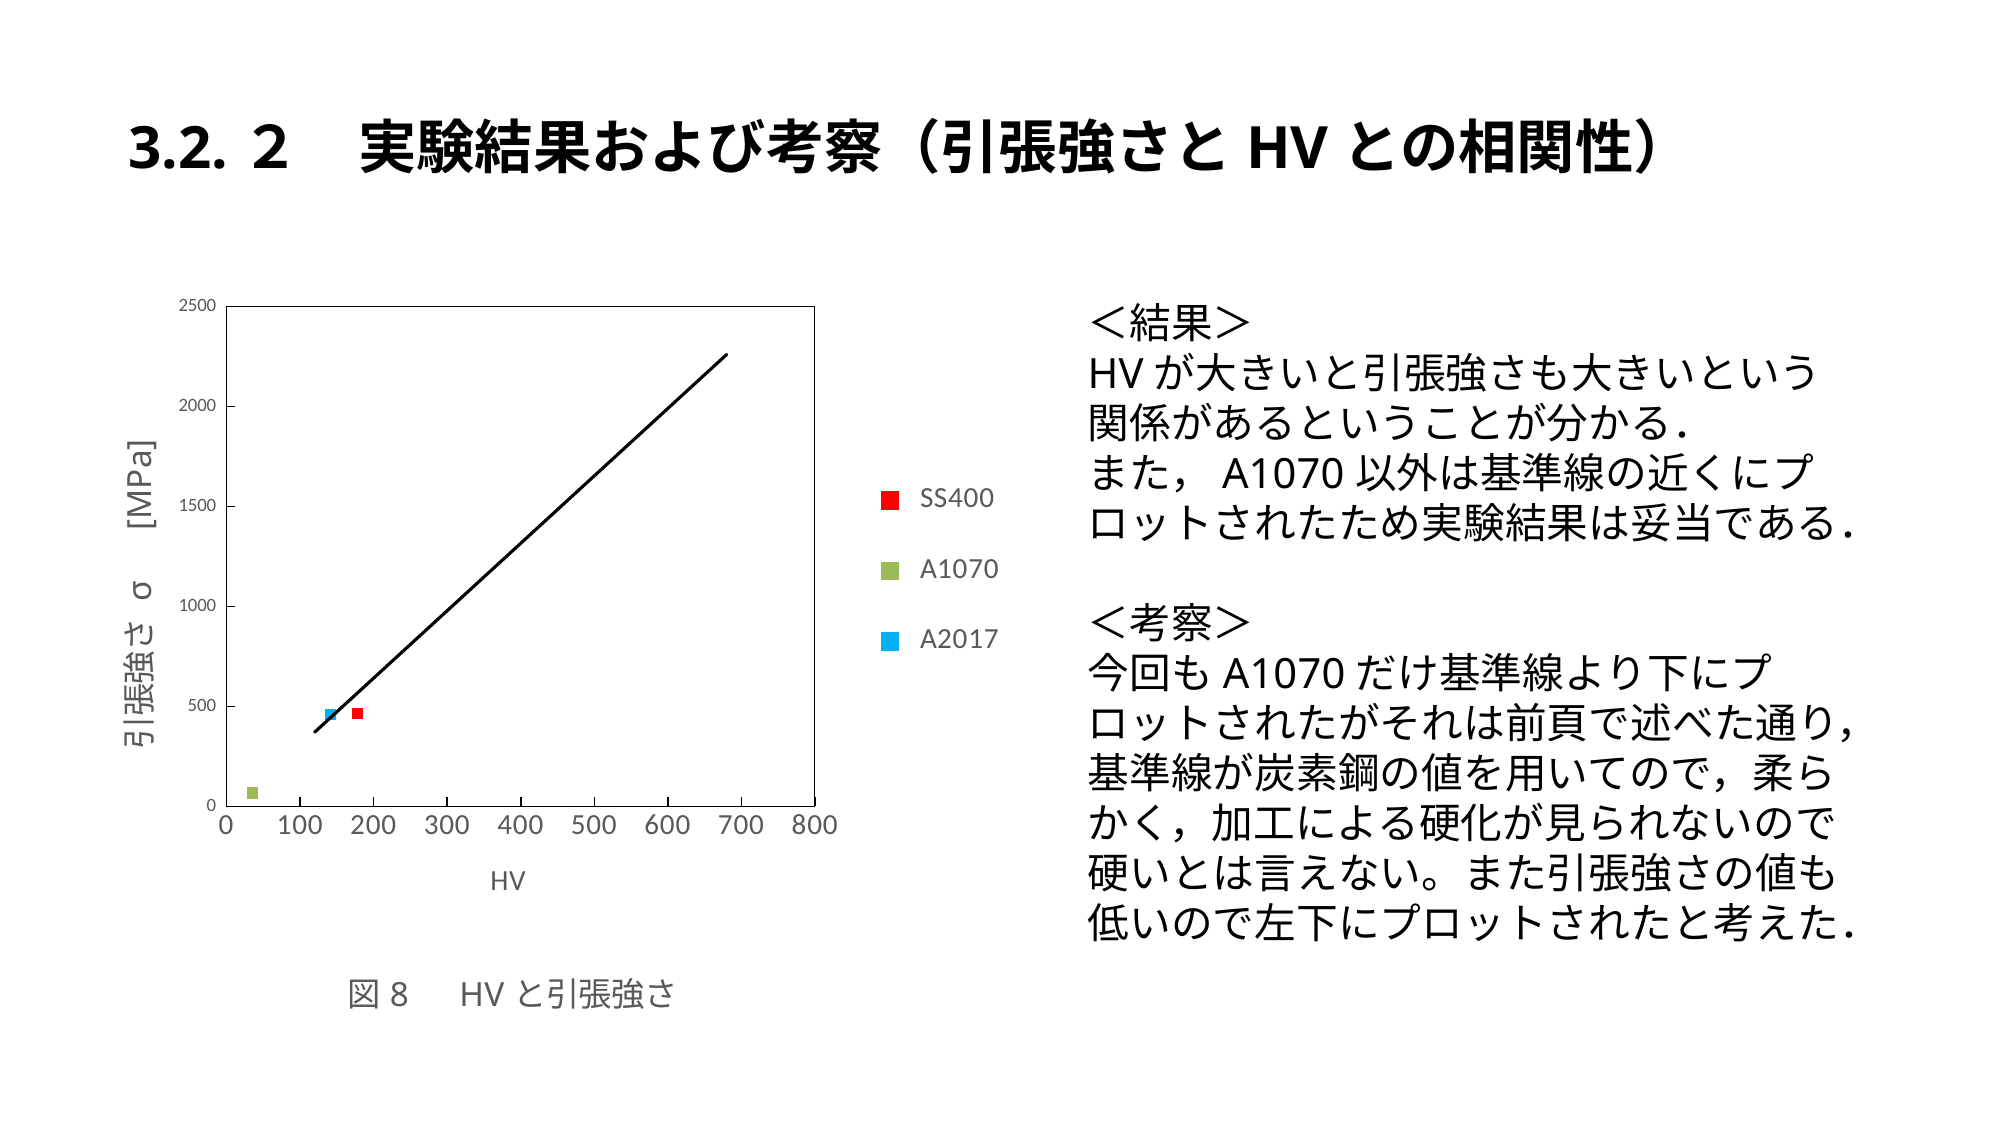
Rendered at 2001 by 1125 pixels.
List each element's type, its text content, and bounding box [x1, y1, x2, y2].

chart [78, 168, 1031, 1029]
text_box ＜結果＞ HVが大きいと引張強さも大きいという関係があるということが分かる． また，A1070以外は基準線の近くにプロットされたため実験結果は妥当である． ＜考察＞ 今回もA1070だけ基準線より下にプロットされたがそれは前頁で述べた通り，基準線が炭素鋼の値を用いてので，柔らかく，加工による硬化が見られないので硬いとは言えない。また引張強さの値も低いので左下にプロットされたと考えた． [1072, 288, 1864, 954]
title [137, 59, 1863, 278]
text_box 3.2.２ 実験結果および考察（引張強さとHVとの相関性） [113, 102, 1707, 233]
